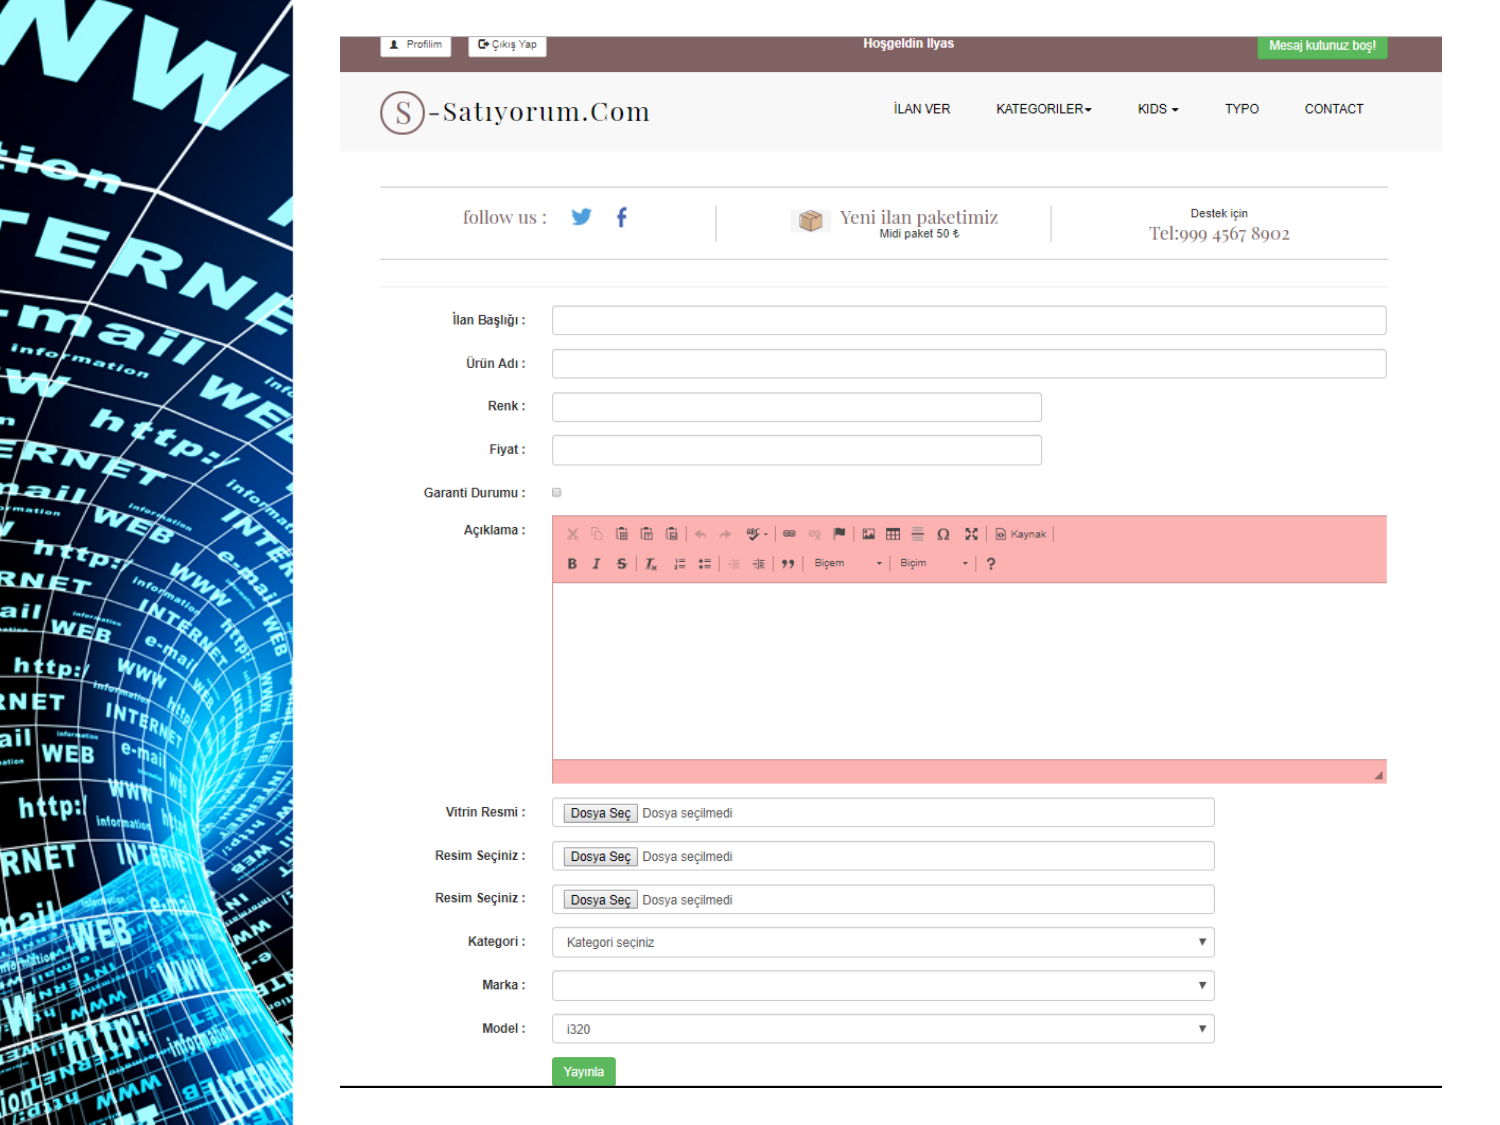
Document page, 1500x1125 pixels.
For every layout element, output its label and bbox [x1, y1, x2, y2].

picture [0, 0, 1500, 1125]
list [339, 34, 1442, 1088]
